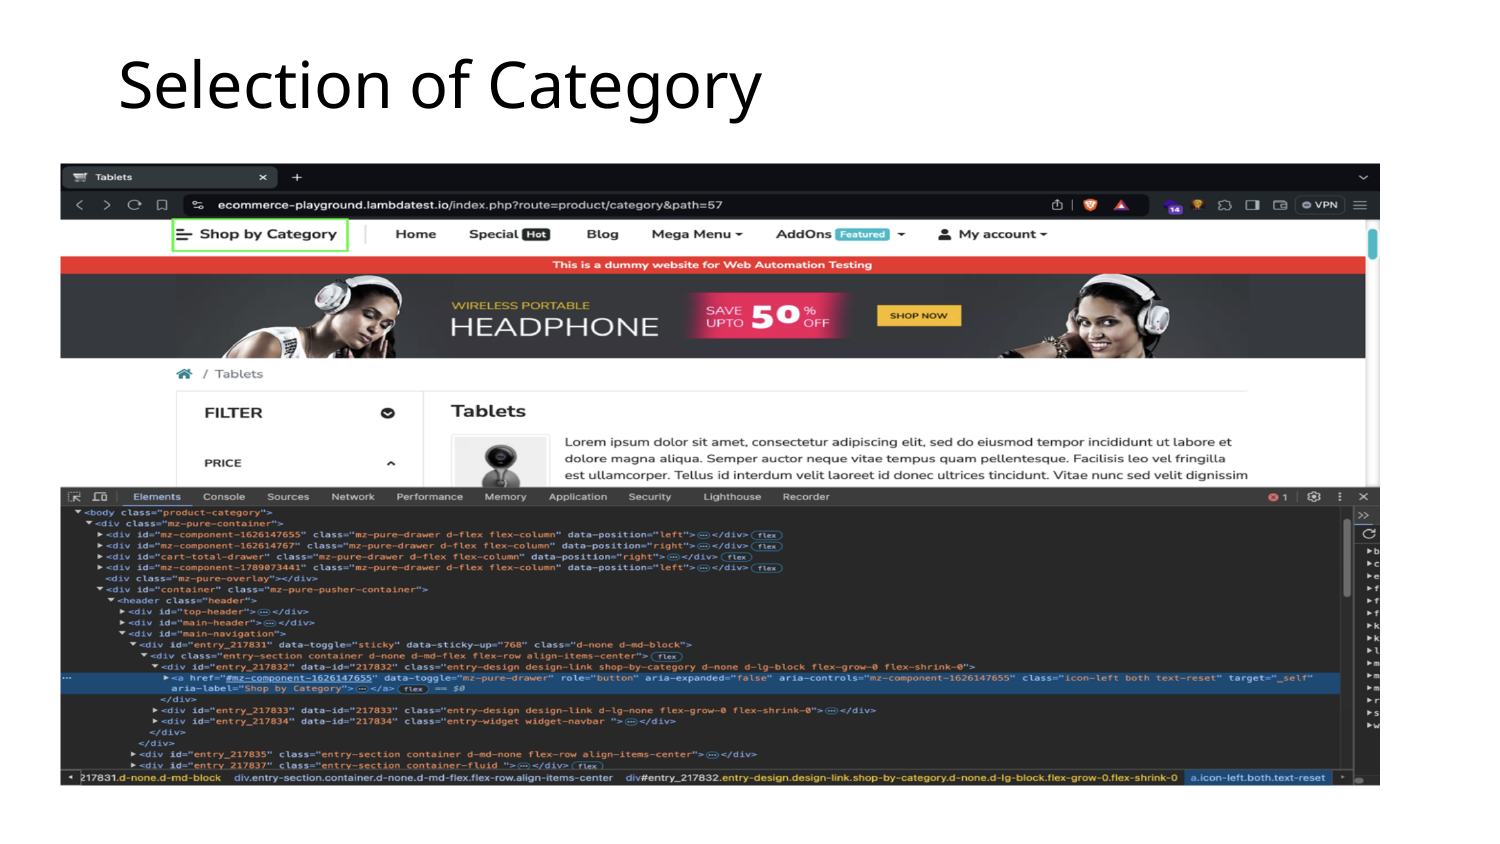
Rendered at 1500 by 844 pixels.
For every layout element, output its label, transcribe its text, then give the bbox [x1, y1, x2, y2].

picture [52, 161, 1382, 790]
title Selection of Category [103, 44, 1397, 208]
